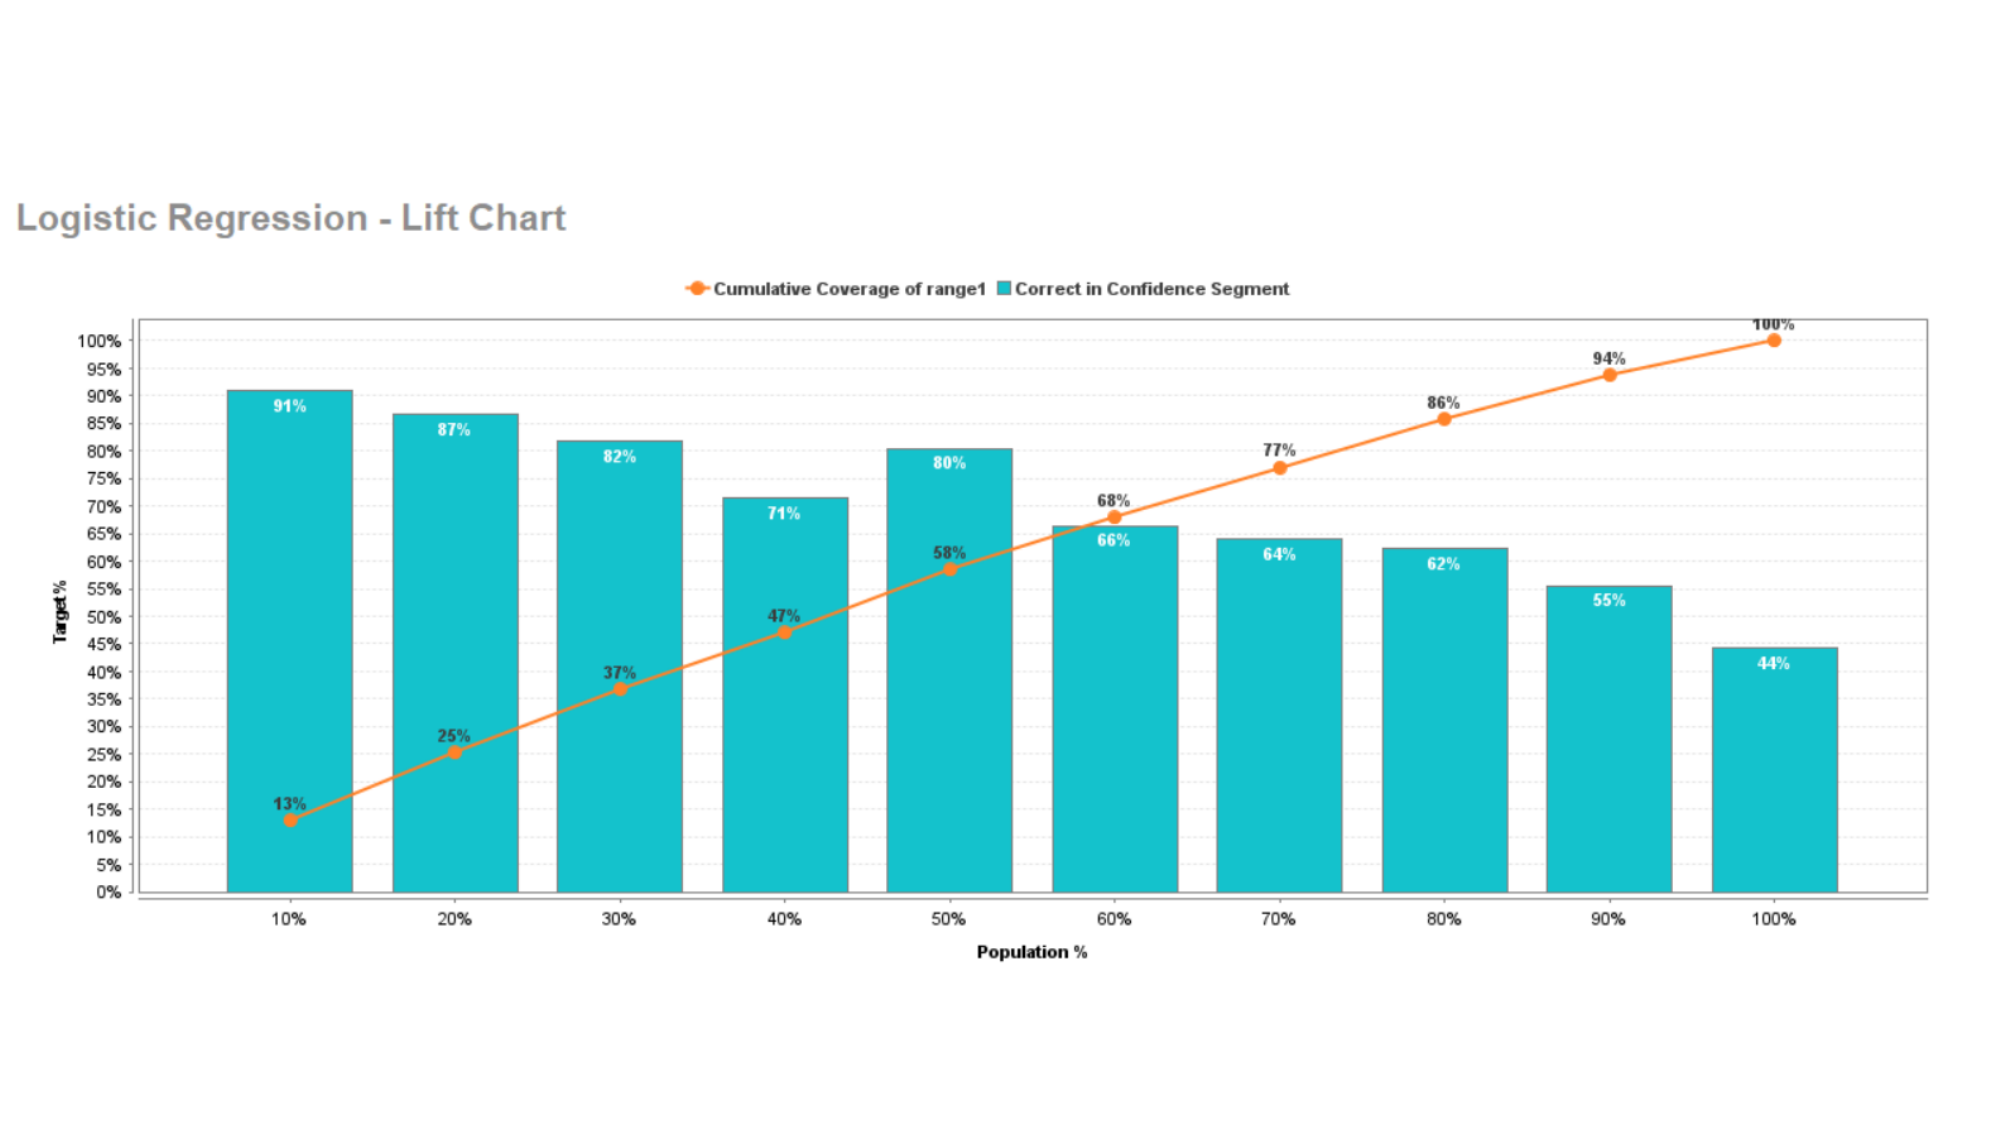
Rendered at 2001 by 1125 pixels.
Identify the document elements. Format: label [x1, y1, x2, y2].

picture [0, 145, 2000, 980]
